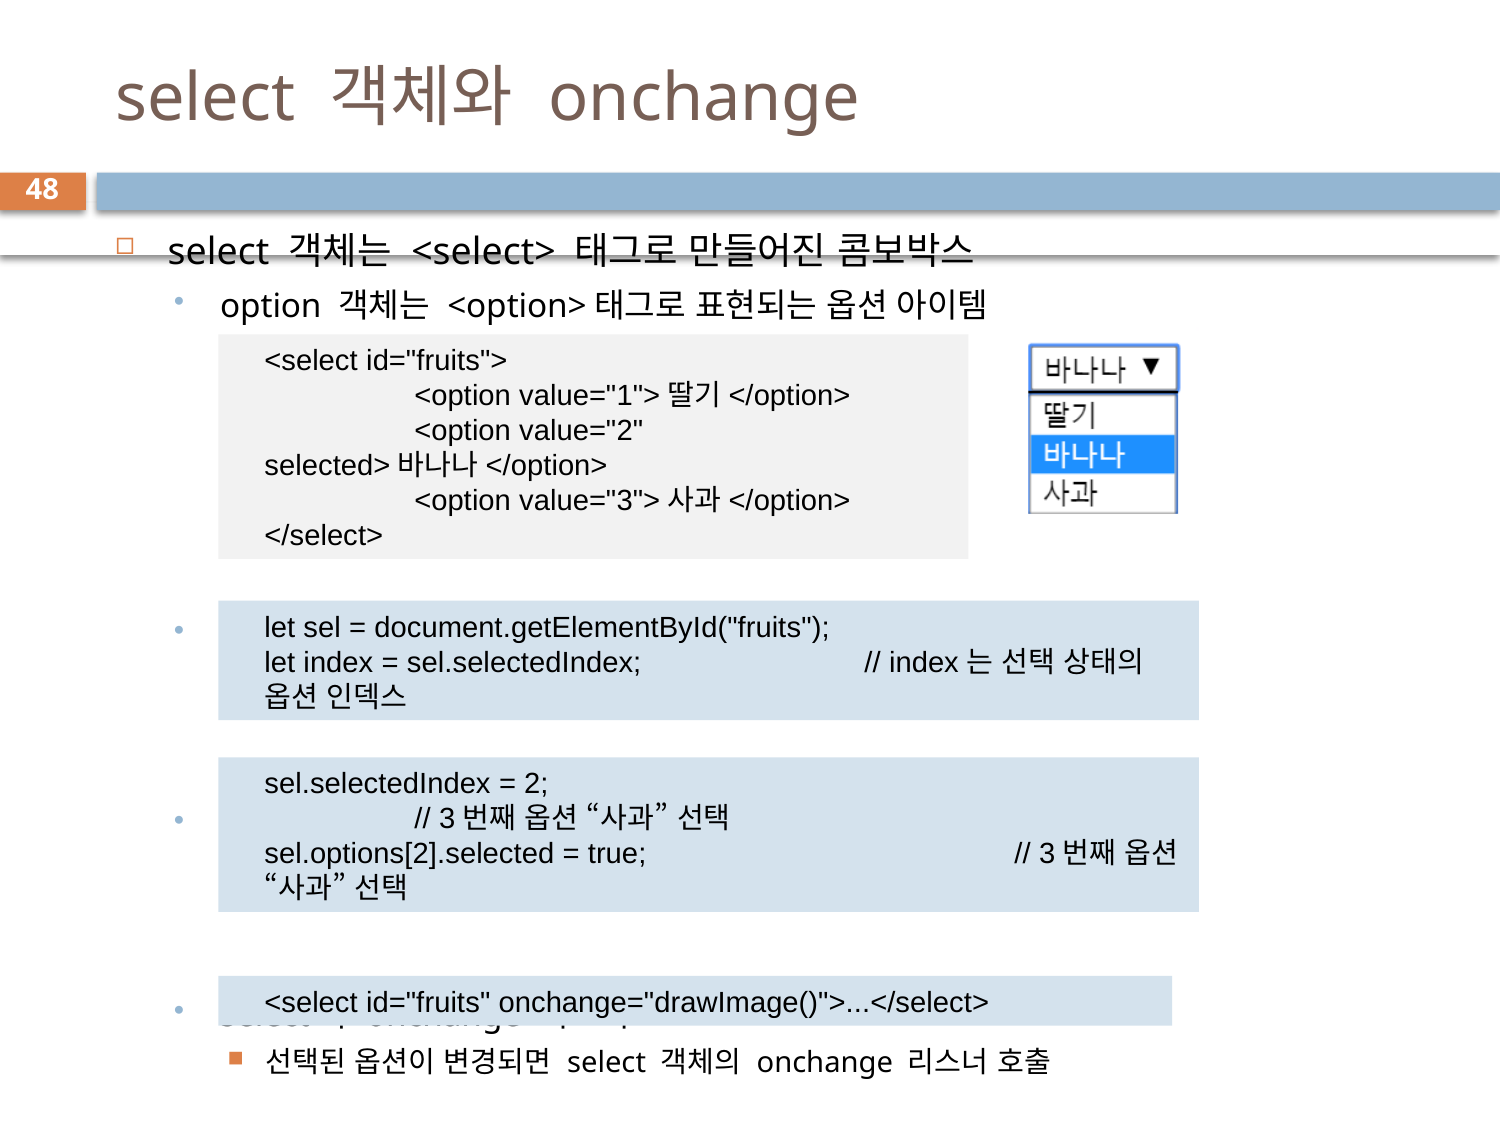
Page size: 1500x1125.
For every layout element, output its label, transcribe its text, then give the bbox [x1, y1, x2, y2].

text_box sel.selectedIndex = 2; // 3번째 옵션 “사과” 선택 sel.options[2].selected = true; // 3번째 옵션 “사과” 선택 [218, 757, 1199, 912]
slide_number 48 [0, 170, 87, 211]
text_box <select id="fruits" onchange="drawImage()">...</select> [218, 975, 1173, 1026]
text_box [218, 327, 1200, 530]
text_box [0, 0, 1500, 75]
text_box let sel = document.getElementById("fruits"); let index = sel.selectedIndex; // index는 선택 상태의 옵션 인덱스 [218, 600, 1199, 721]
title select 객체와 onchange [100, 75, 1438, 149]
list select 객체는 <select> 태그로 만들어진 콤보박스 option 객체는 <option>태그로 표현되는 옵션 아이템 선택된 옵션 알아내기 옵션 선택 select와 onchange 리스너 선택된 옵션이 변경되면 select 객체의 onchange 리스너 호출 [100, 219, 1438, 1047]
